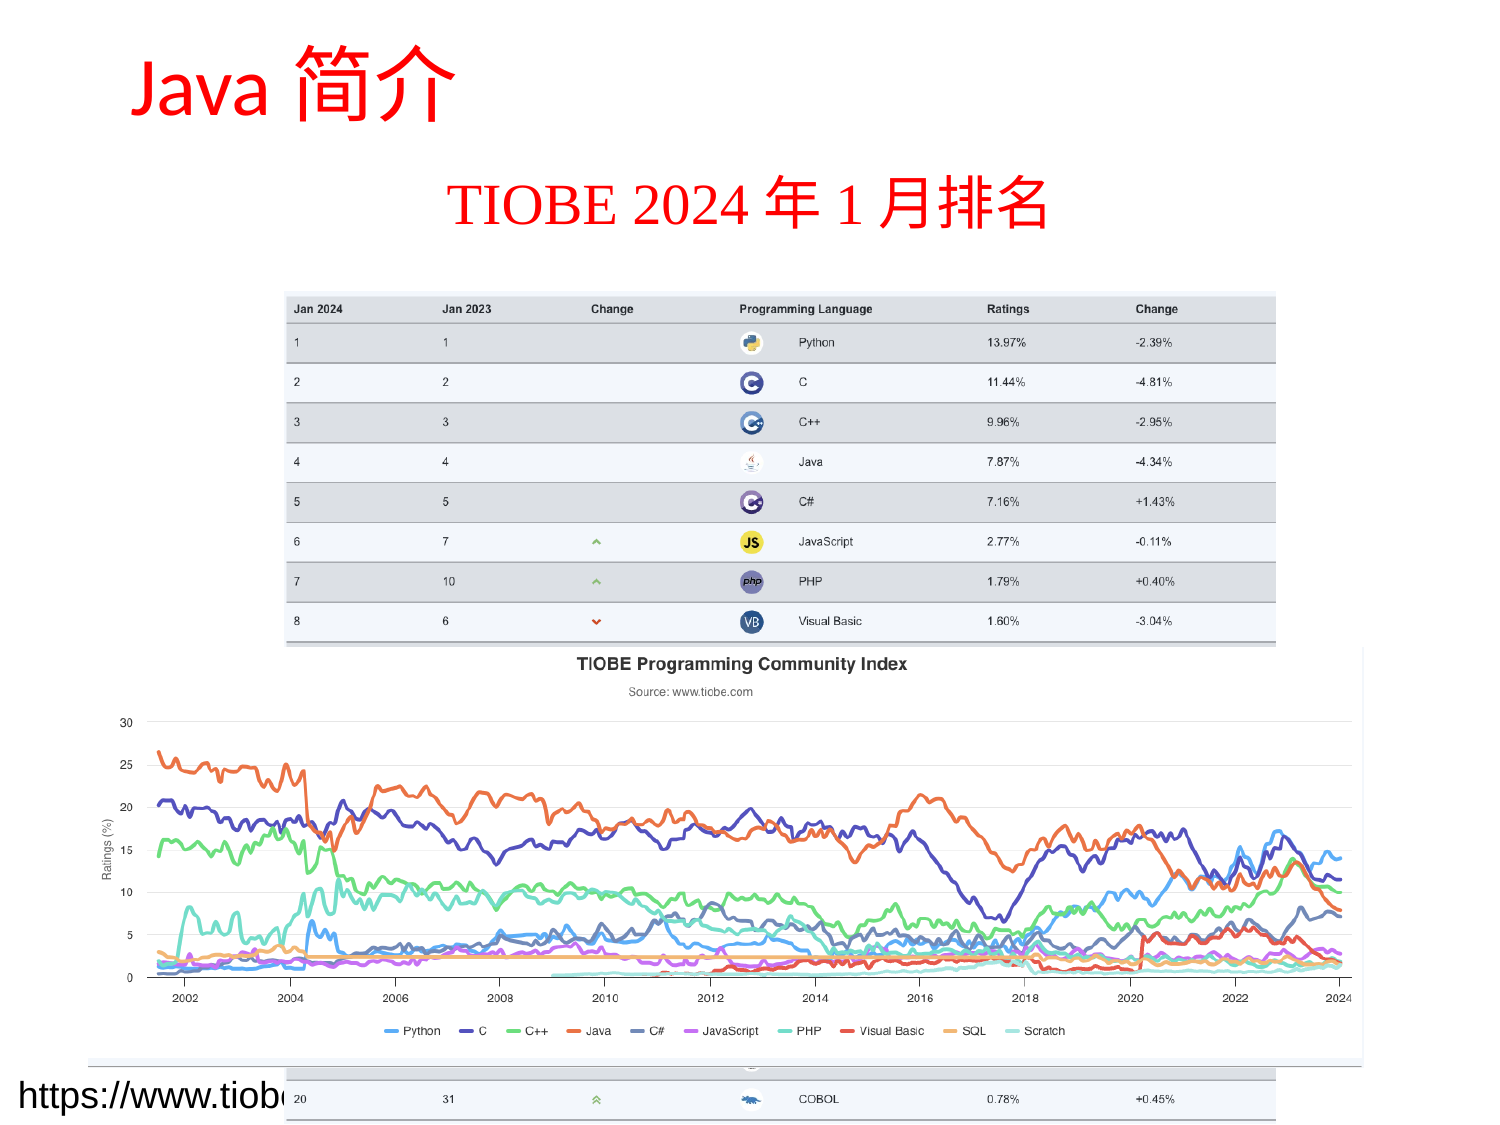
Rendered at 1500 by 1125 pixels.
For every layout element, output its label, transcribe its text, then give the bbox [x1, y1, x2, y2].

text_box TIOBE 2024年1月排名 [431, 198, 1069, 244]
text_box https://www.tiobe.com/tiobe-index/ [3, 1063, 283, 1124]
picture [88, 291, 1364, 1125]
title Java简介 [115, 0, 1410, 198]
